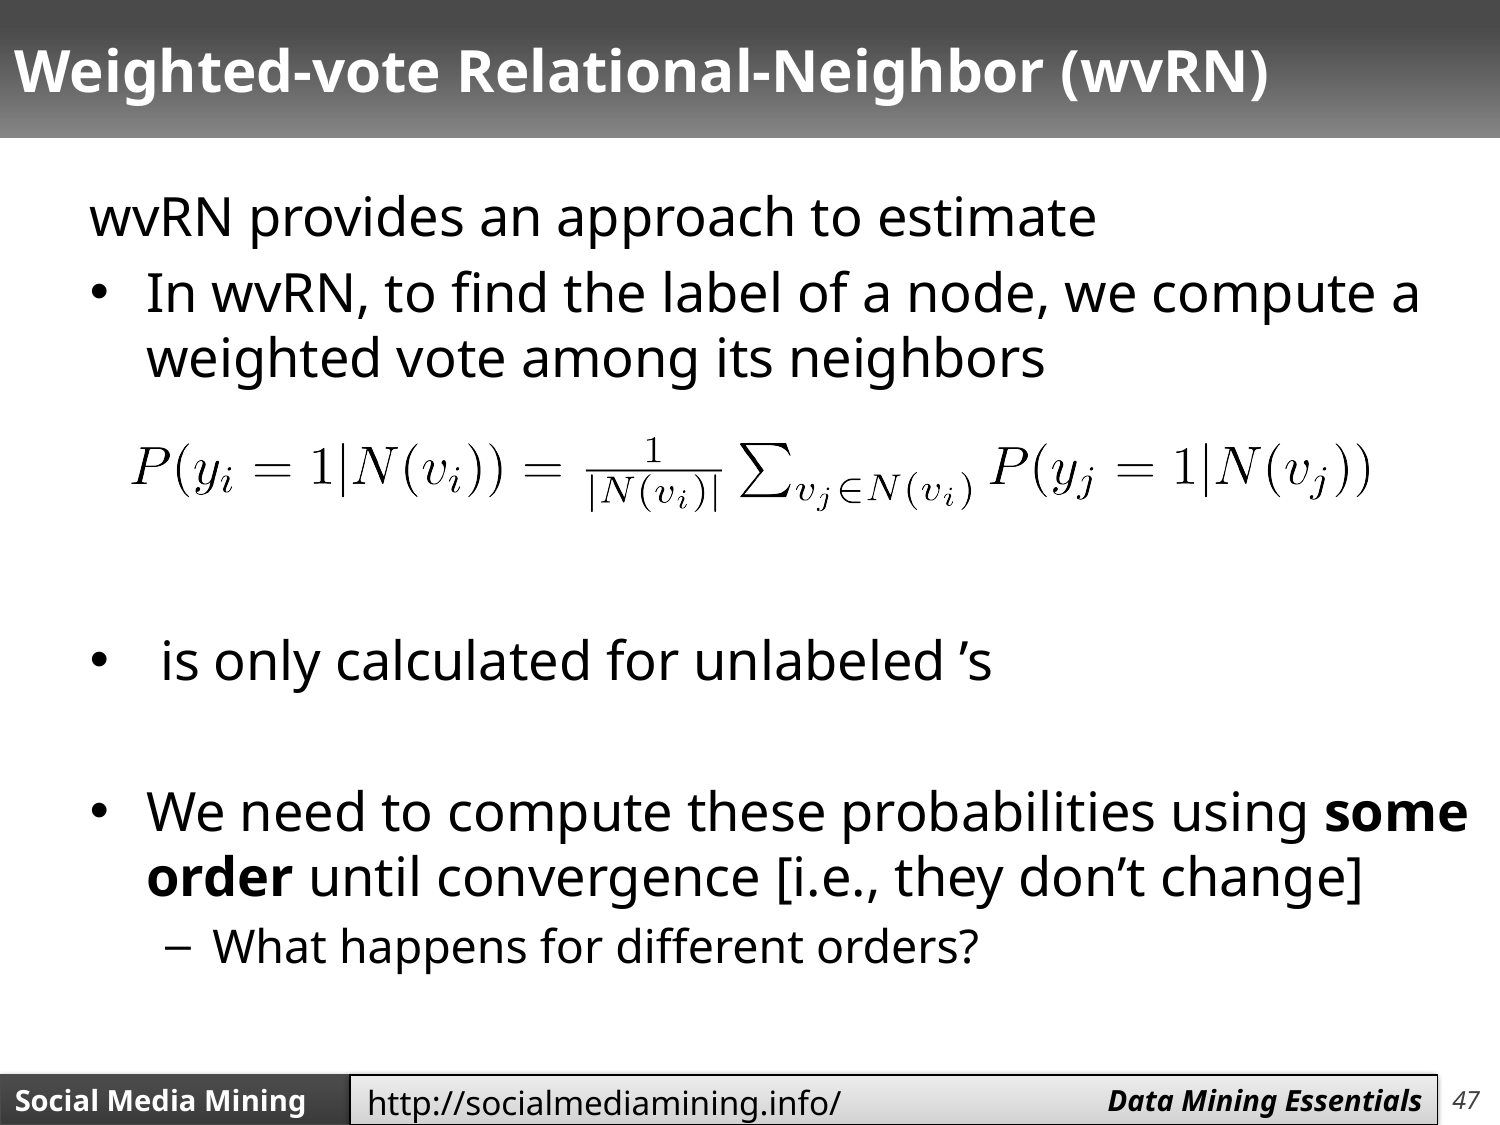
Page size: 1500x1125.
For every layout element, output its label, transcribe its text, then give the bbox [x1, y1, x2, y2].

title Weighted-vote Relational-Neighbor (wvRN) [0, 0, 1500, 138]
picture [130, 437, 1370, 513]
